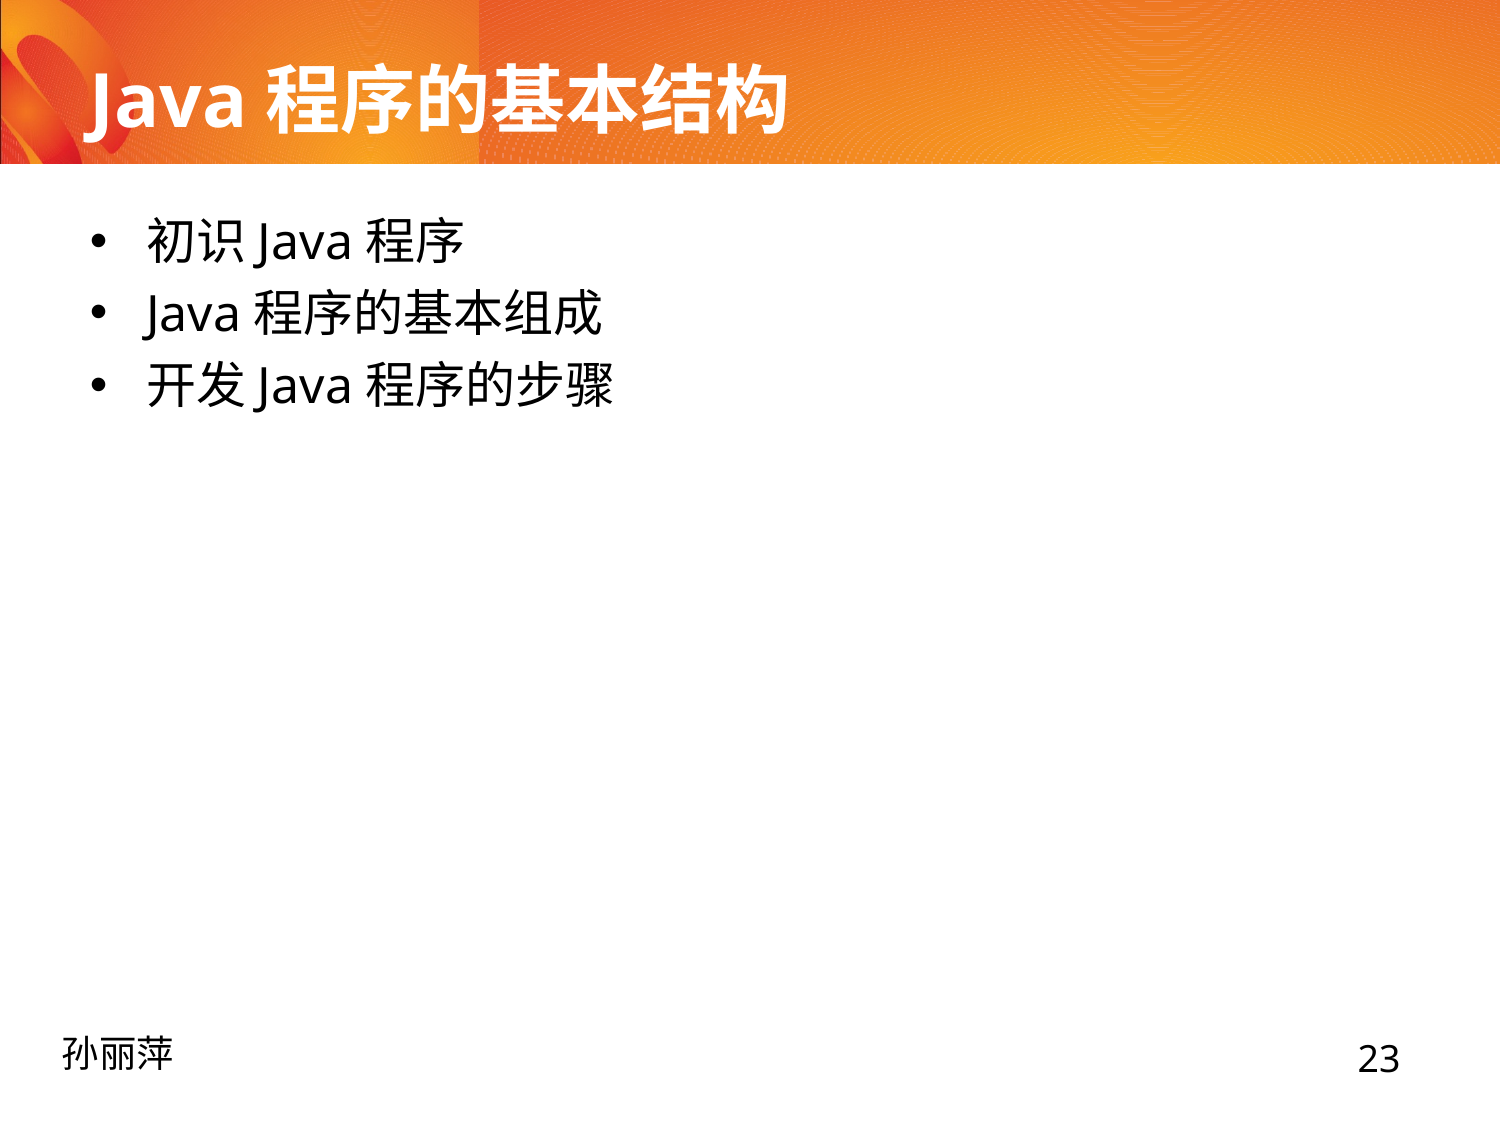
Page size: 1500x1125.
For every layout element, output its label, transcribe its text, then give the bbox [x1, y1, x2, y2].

list 初识Java程序 Java程序的基本组成 开发Java程序的步骤 [75, 190, 1425, 1005]
title Java程序的基本结构 [75, 45, 1425, 167]
picture [0, 0, 1500, 164]
